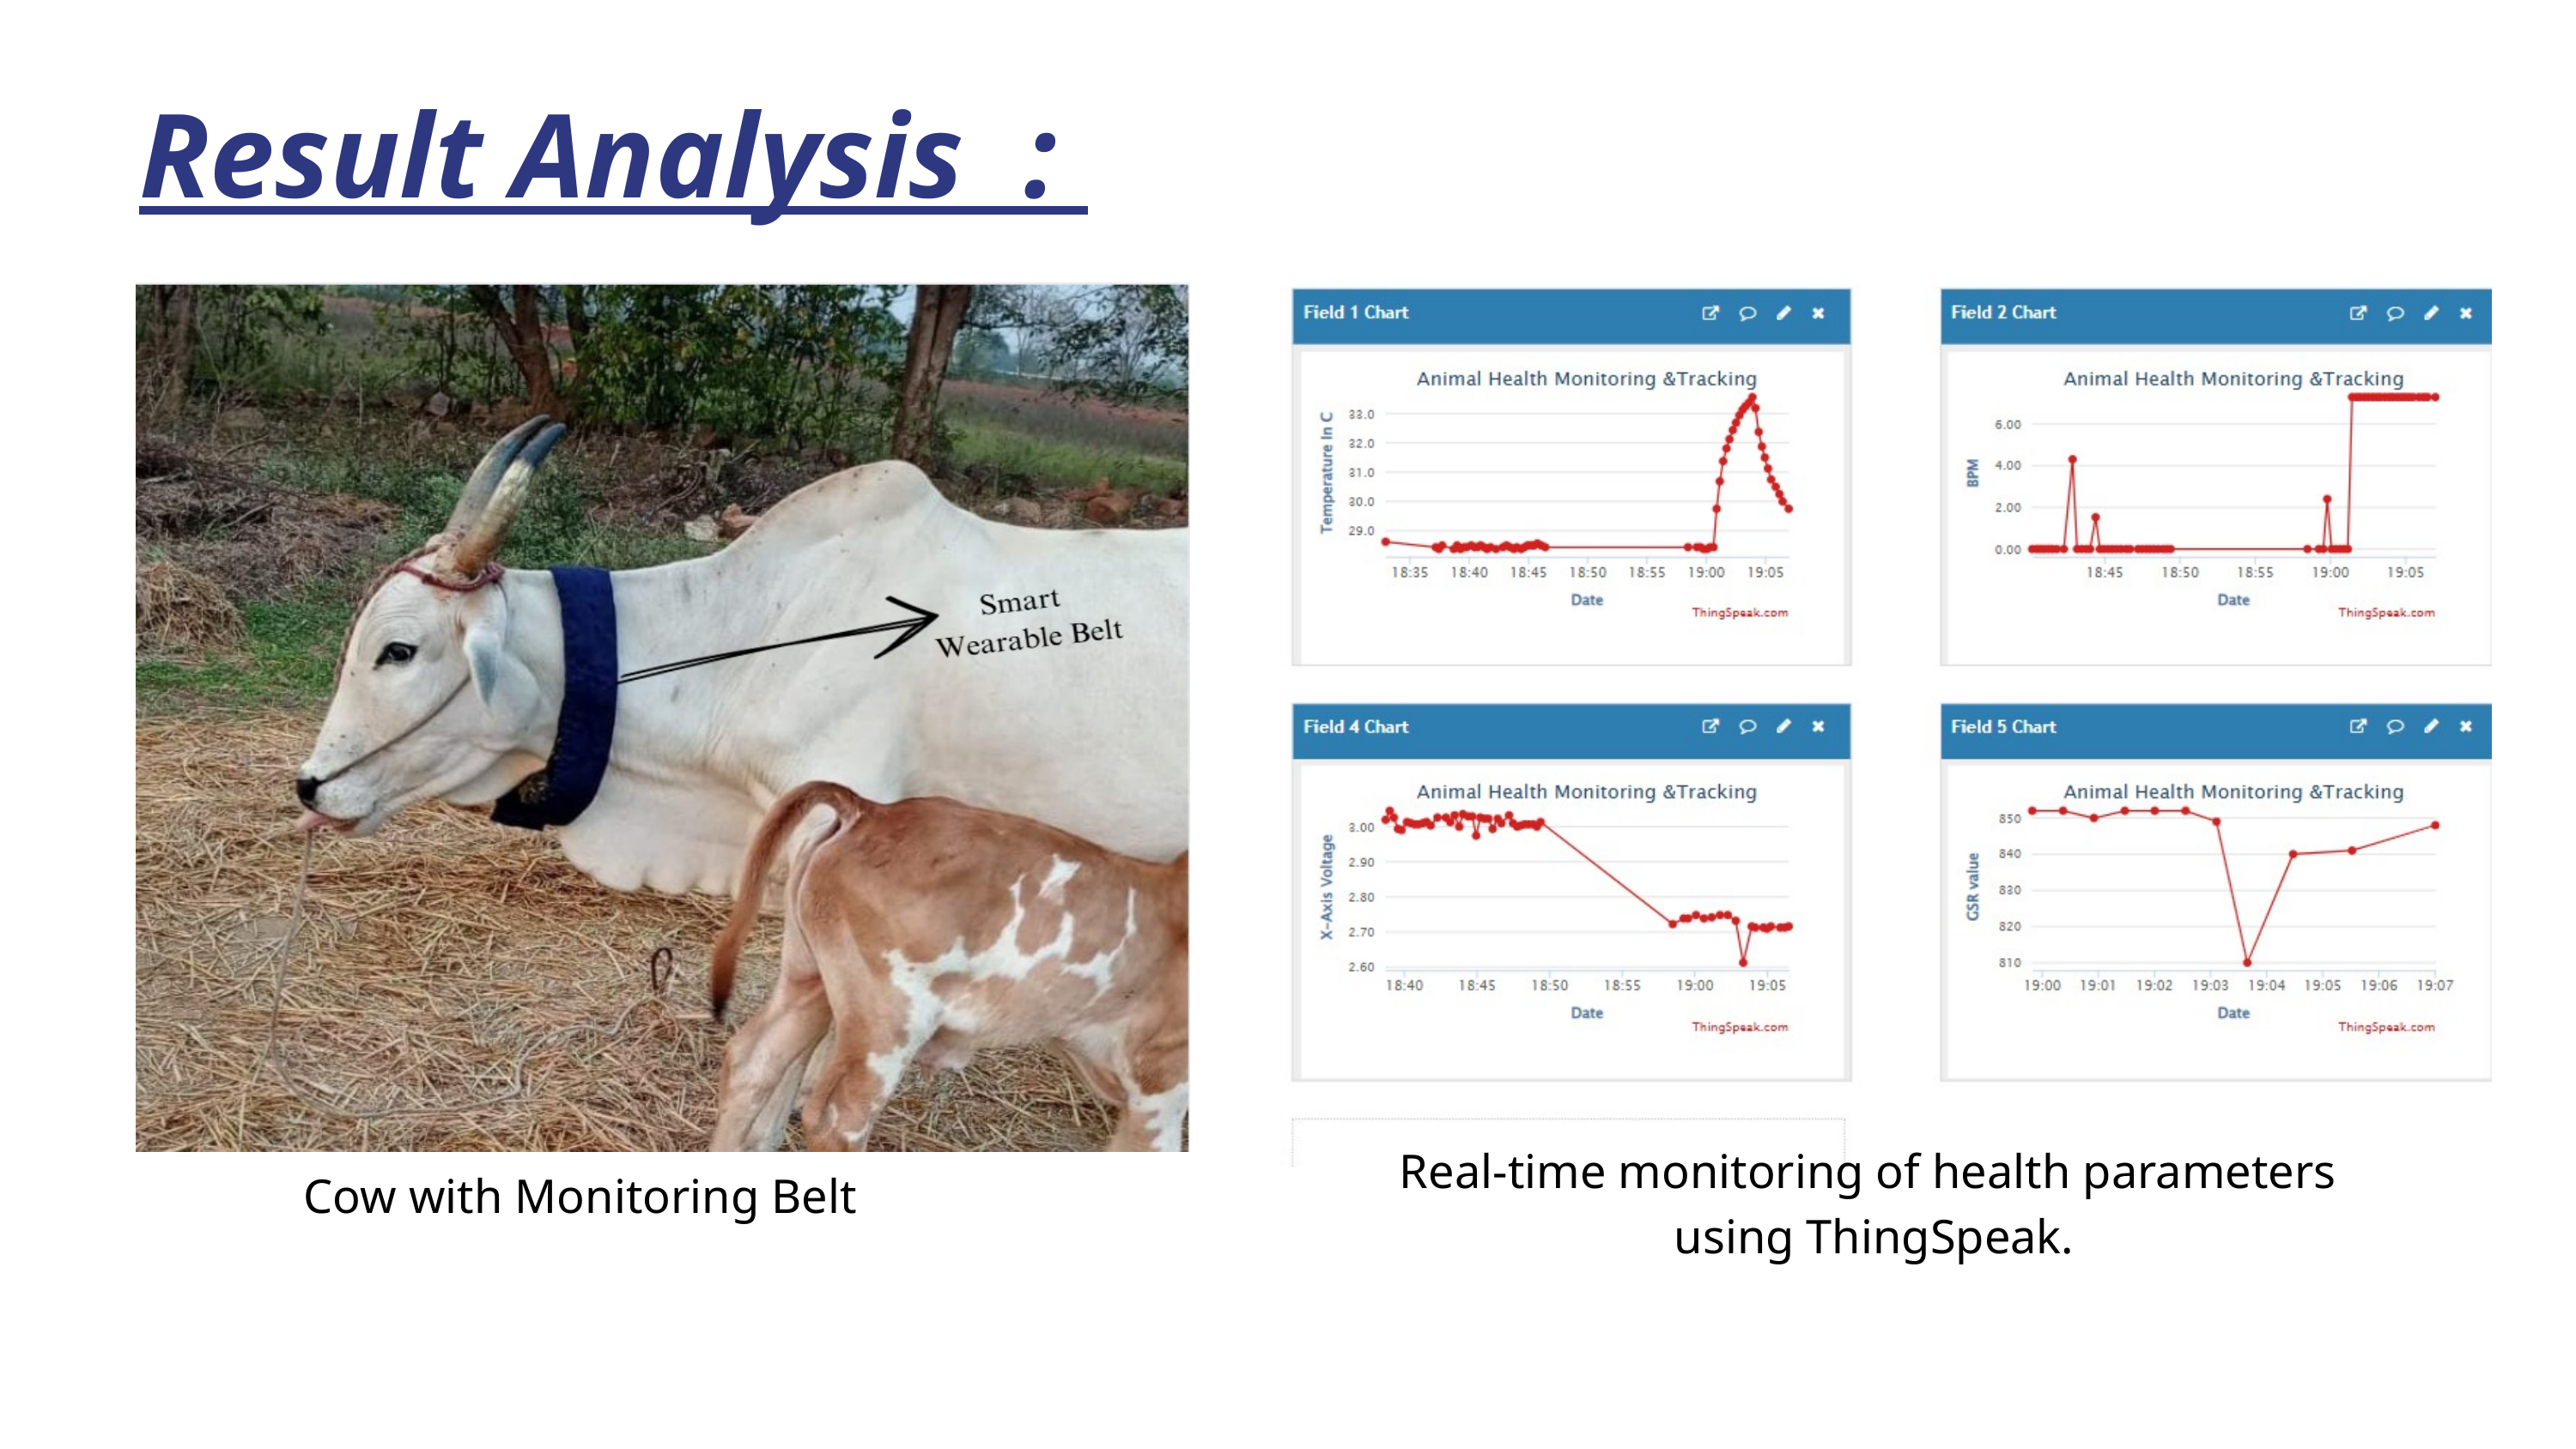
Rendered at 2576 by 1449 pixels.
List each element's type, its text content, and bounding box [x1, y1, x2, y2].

text_box Real-time monitoring of health parameters using ThingSpeak. [1390, 1132, 2359, 1328]
text_box [1256, 268, 2492, 1167]
picture [136, 282, 1190, 1152]
text_box Result Analysis : [139, 58, 1309, 221]
text_box Cow with Monitoring Belt [297, 1159, 864, 1223]
